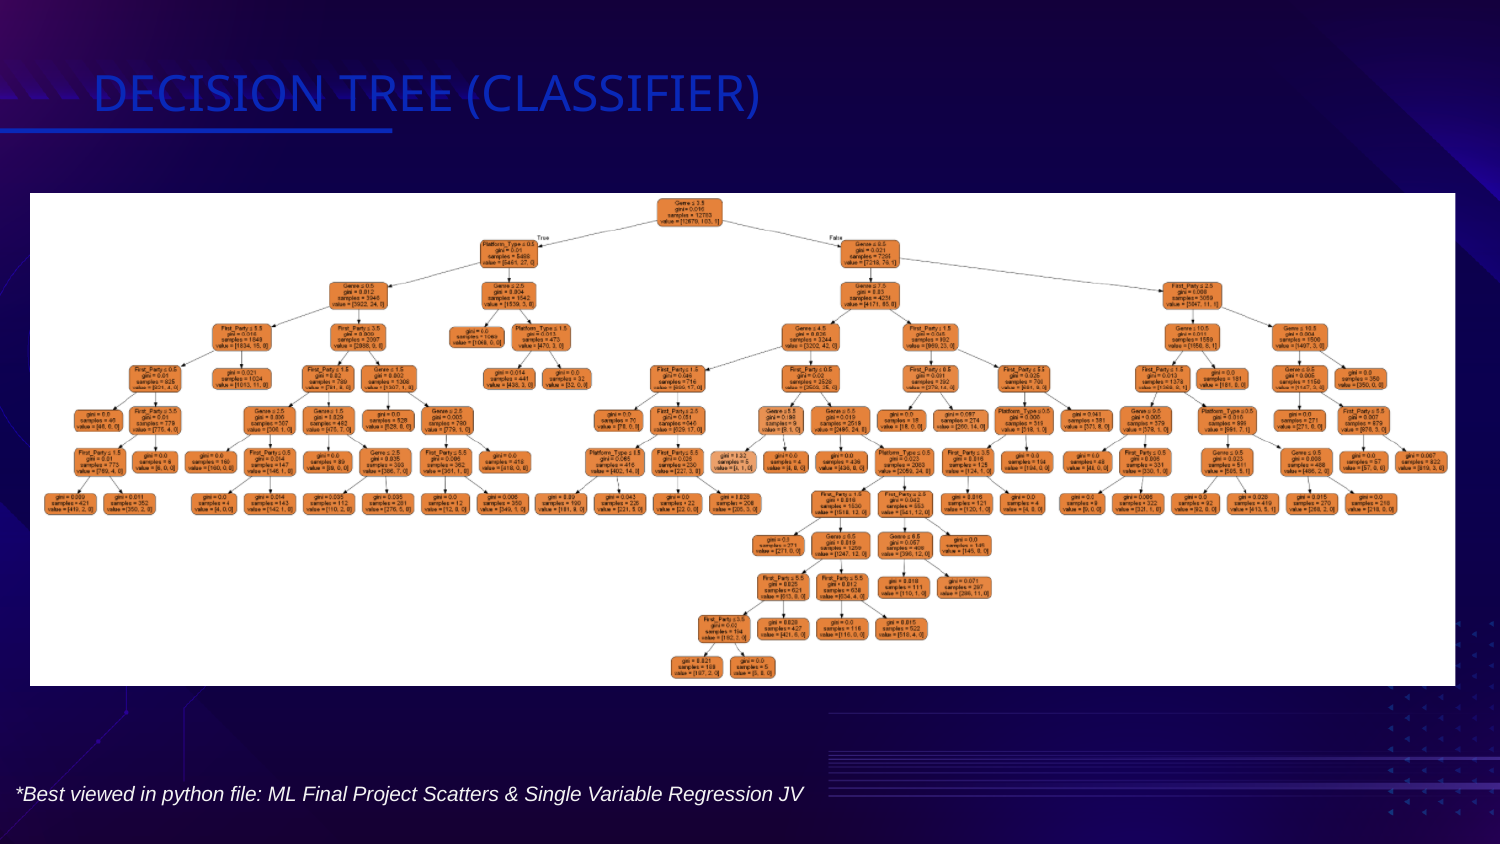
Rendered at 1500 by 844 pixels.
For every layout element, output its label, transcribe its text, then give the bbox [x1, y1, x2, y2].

text_box *Best viewed in python file: ML Final Project Scatters & Single Variable Regression JV [0, 772, 834, 814]
picture [0, 0, 1500, 844]
title DECISION TREE (CLASSIFIER) [77, 19, 933, 136]
